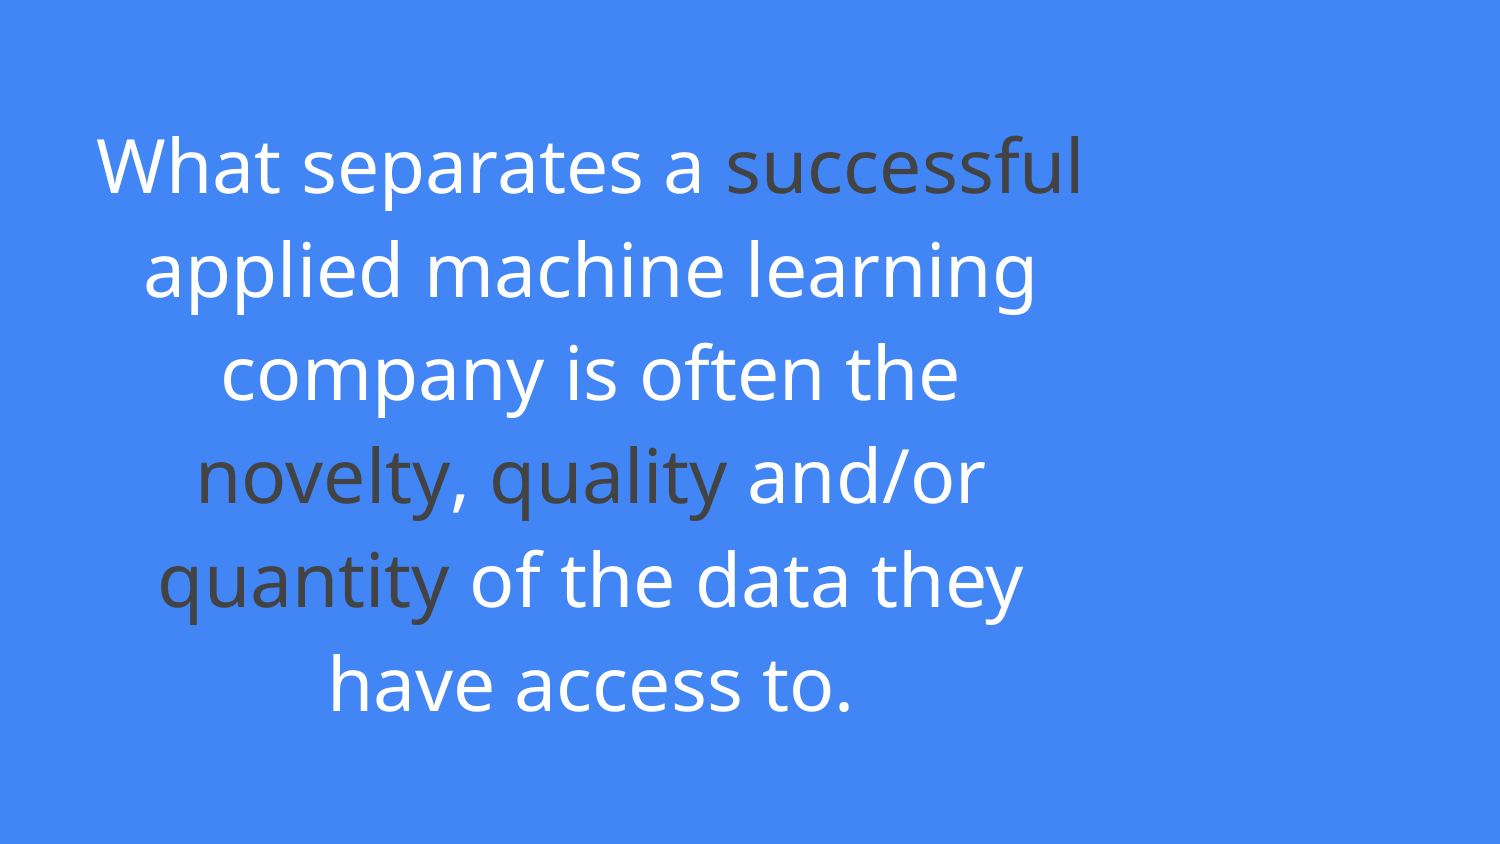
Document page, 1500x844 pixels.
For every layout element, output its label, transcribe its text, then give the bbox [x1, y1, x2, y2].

title What separates a successful applied machine learning company is often the novelty, quality and/or quantity of the data they have access to. [80, 80, 1102, 752]
